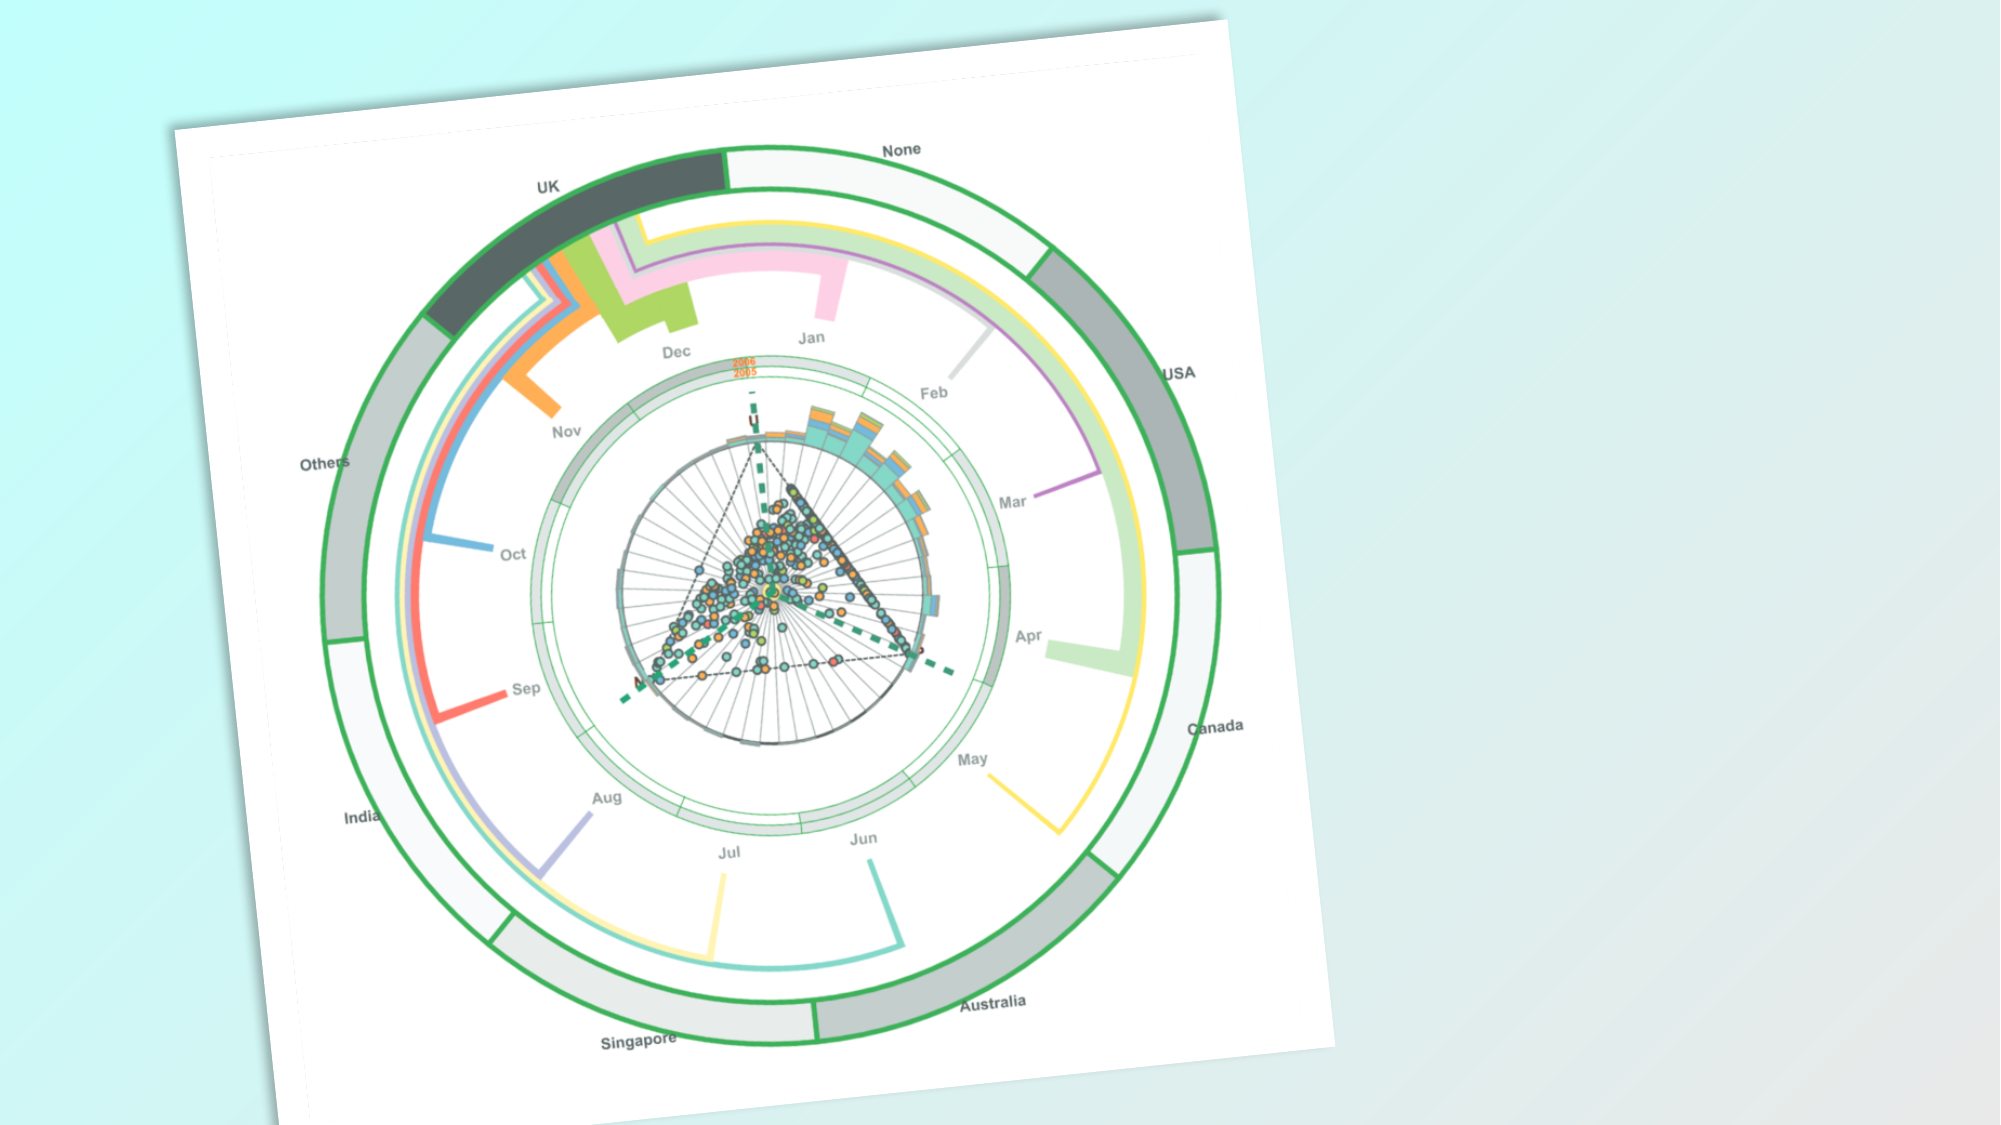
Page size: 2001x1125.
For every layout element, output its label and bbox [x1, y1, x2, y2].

picture [210, 55, 1300, 1122]
